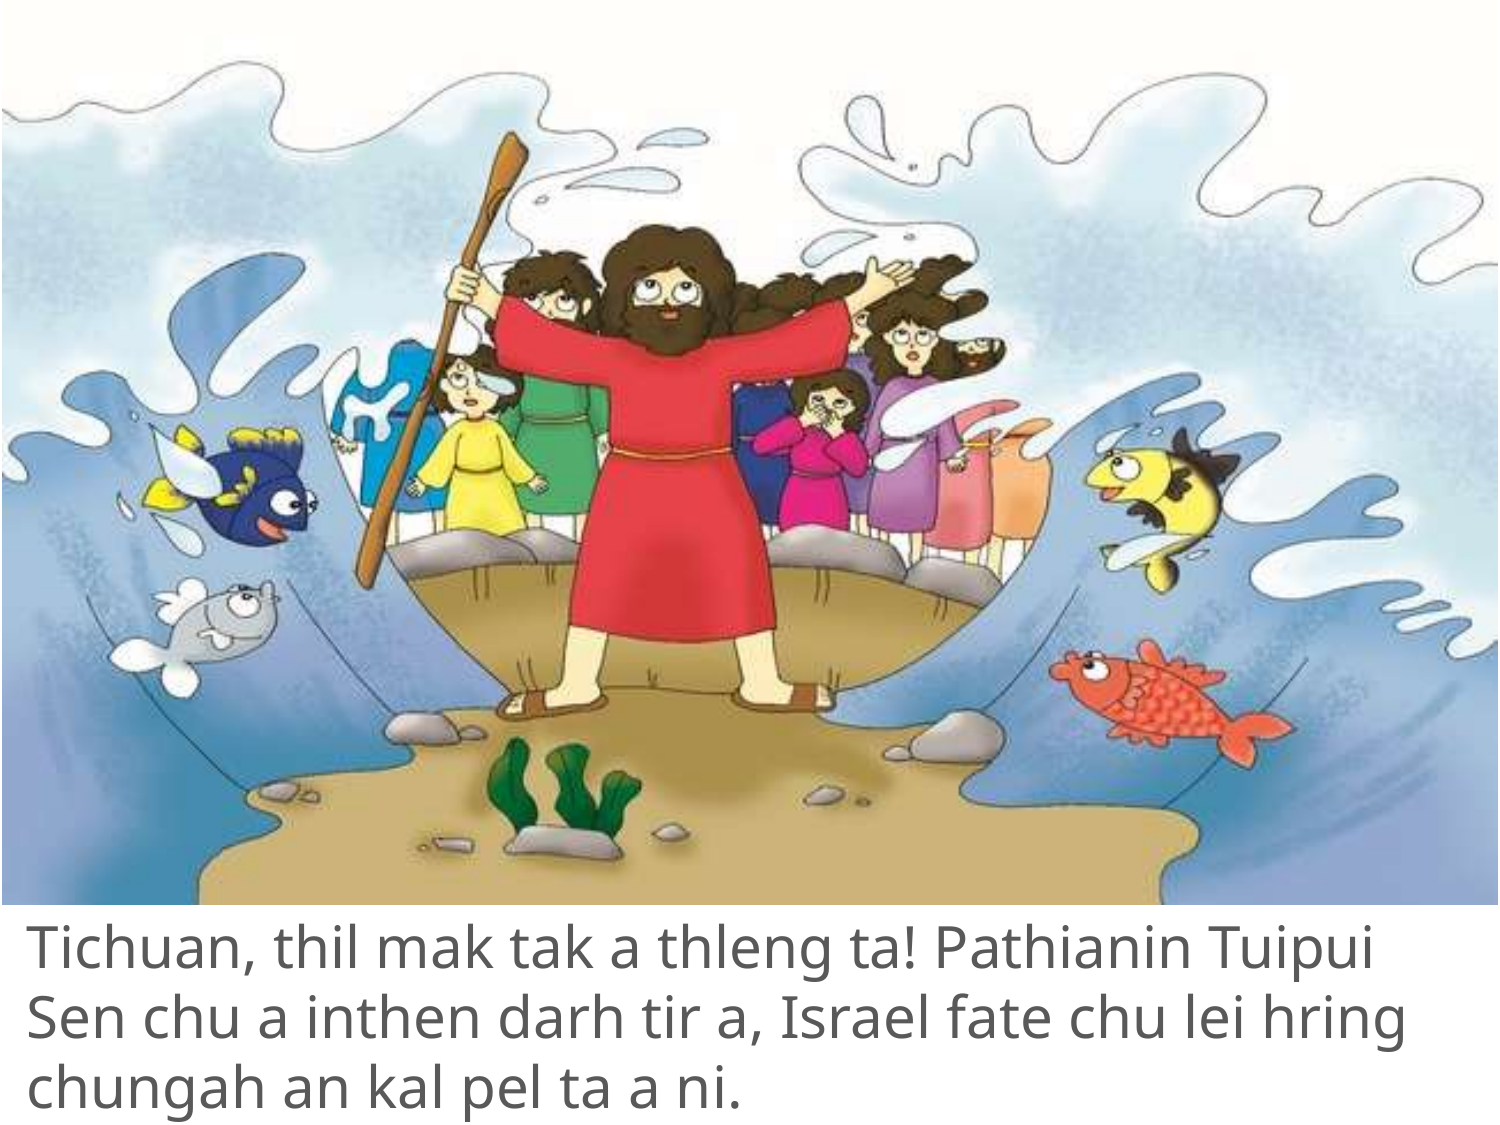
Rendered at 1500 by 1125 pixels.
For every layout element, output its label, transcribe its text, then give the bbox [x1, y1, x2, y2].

text_box Tichuan, thil mak tak a thleng ta! Pathianin Tuipui Sen chu a inthen darh tir a, Israel fate chu lei hring chungah an kal pel ta a ni. [11, 913, 1498, 1125]
picture [2, 0, 1498, 906]
